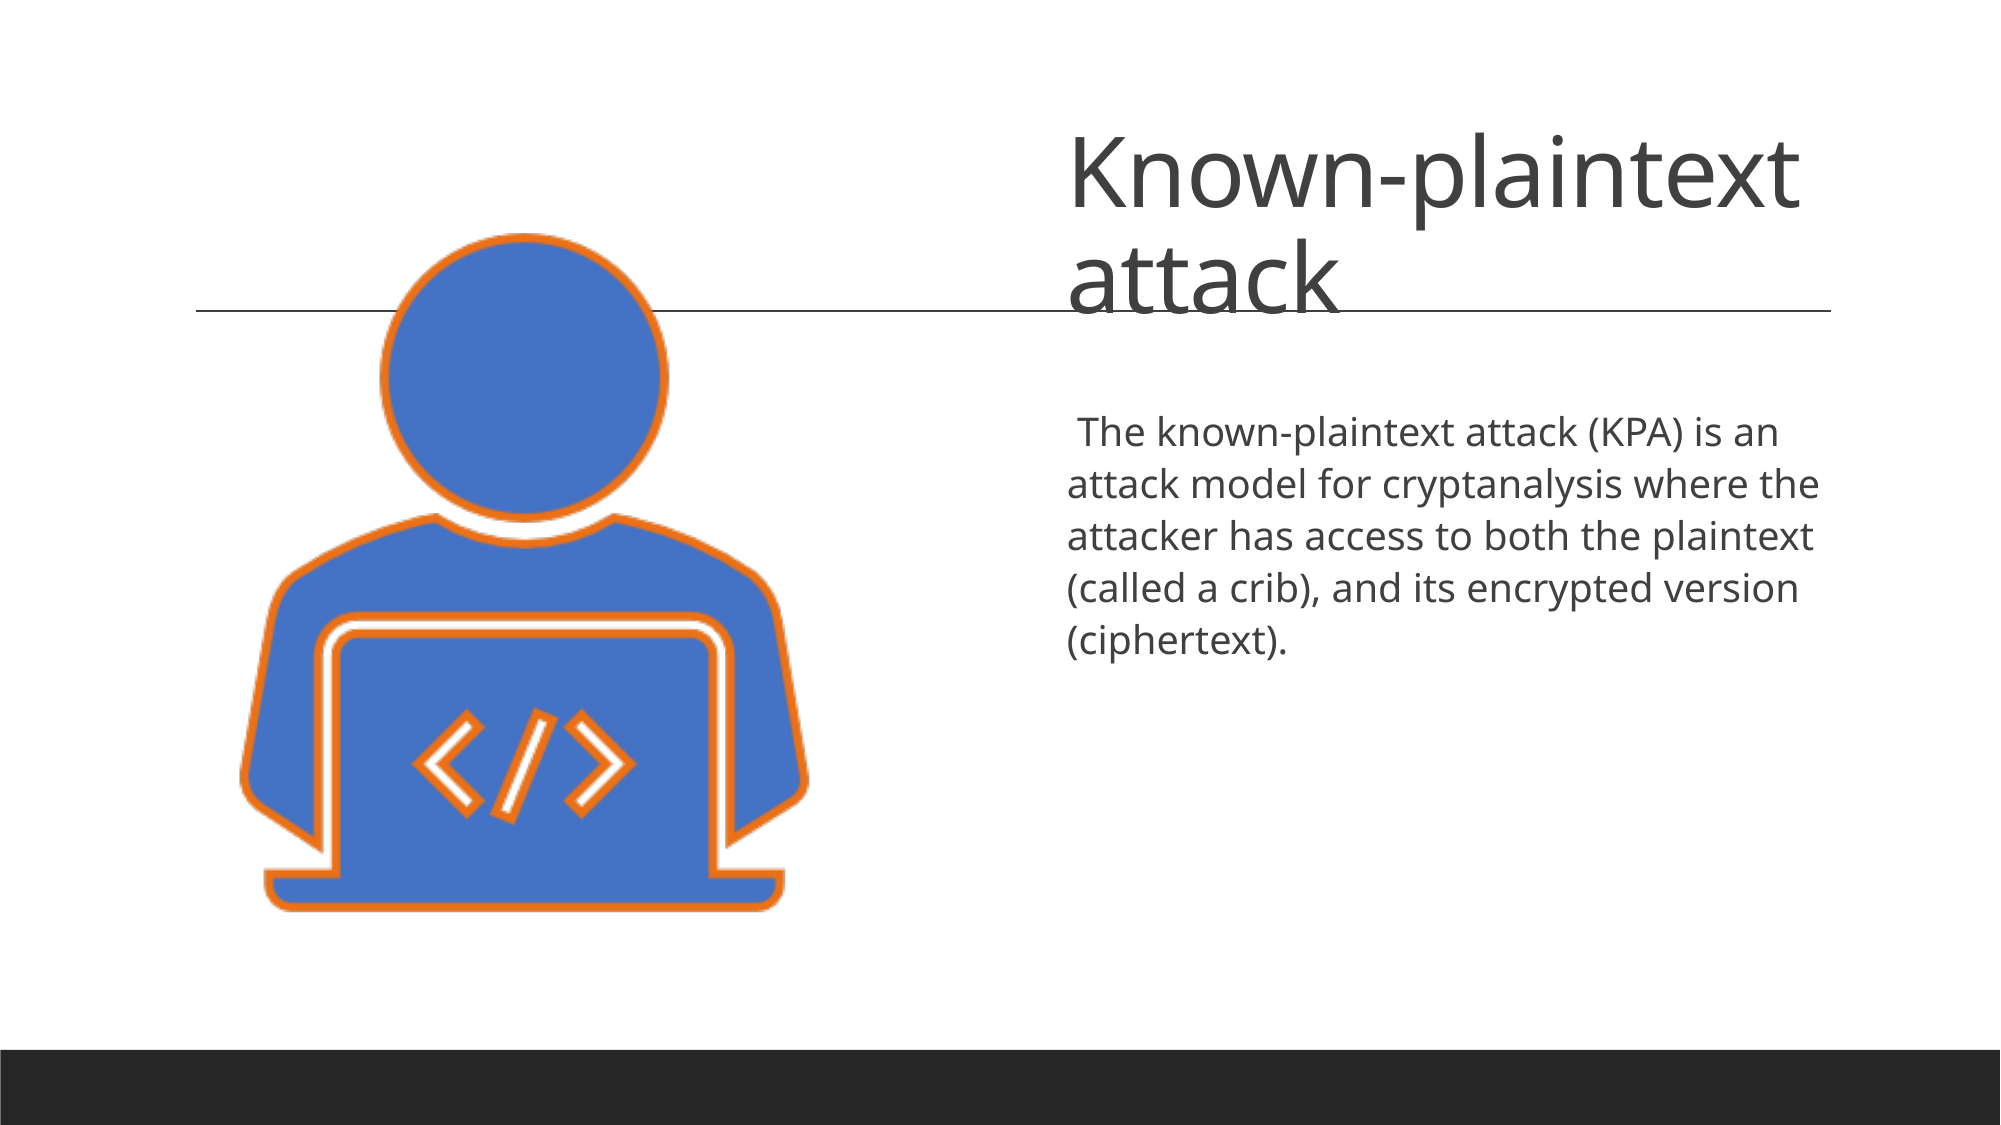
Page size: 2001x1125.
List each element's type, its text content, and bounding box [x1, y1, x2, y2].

title Known-plaintext attack [1051, 104, 1893, 343]
picture [104, 116, 946, 957]
list The known-plaintext attack (KPA) is an attack model for cryptanalysis where the attacker has access to both the plaintext (called a crib), and its encrypted version (ciphertext). [1051, 394, 1893, 963]
